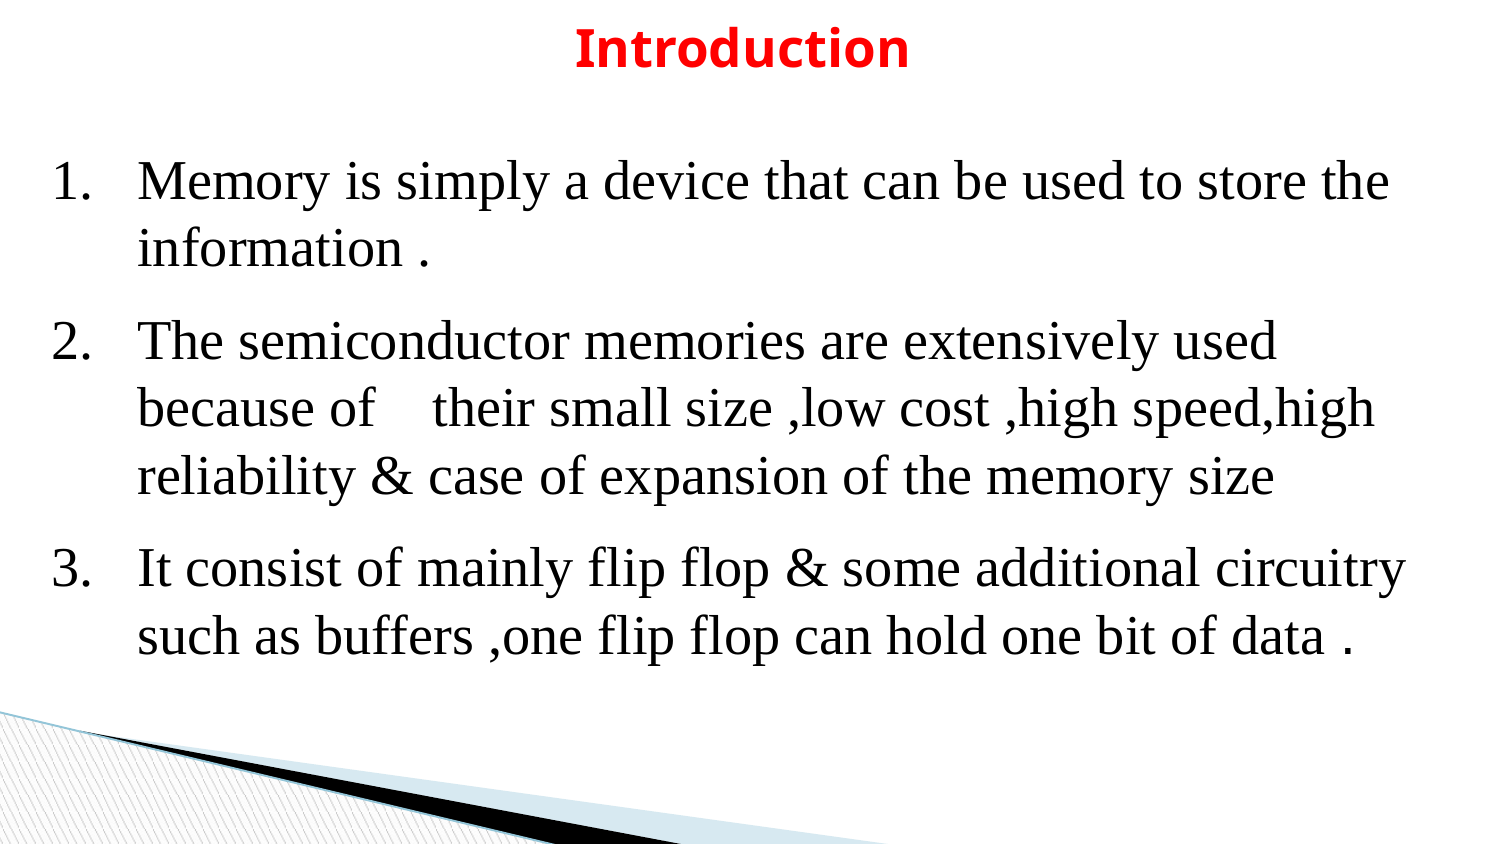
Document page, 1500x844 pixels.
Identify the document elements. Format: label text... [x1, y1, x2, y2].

title Introduction [51, 0, 1449, 94]
list Memory is simply a device that can be used to store the information . The semiconductor memories are extensively used because of their small size ,low cost ,high speed,high reliability & case of expansion of the memory size It consist of mainly flip flop & some additional circuitry such as buffers ,one flip flop can hold one bit of data . [51, 127, 1449, 750]
